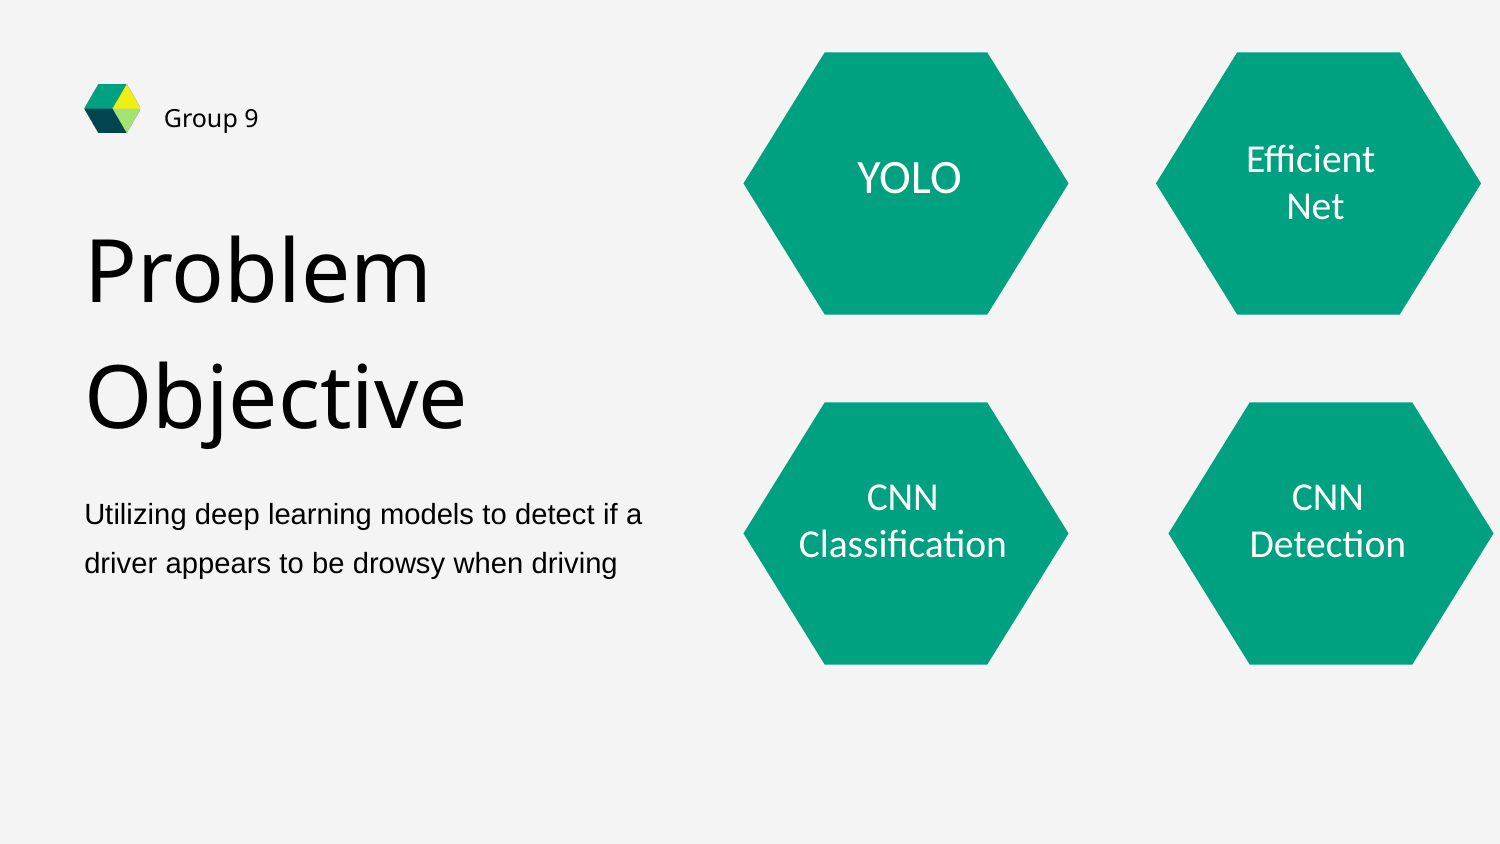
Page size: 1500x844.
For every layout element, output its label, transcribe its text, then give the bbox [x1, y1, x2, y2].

text_box [1217, 402, 1445, 455]
text_box YOLO [830, 130, 990, 236]
text_box [1168, 468, 1494, 665]
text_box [84, 84, 431, 133]
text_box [84, 193, 779, 567]
text_box [768, 468, 1069, 665]
text_box [1155, 52, 1482, 315]
text_box CNN Classification [783, 455, 1028, 561]
text_box CNN Detection [1203, 455, 1453, 561]
text_box [792, 402, 1020, 455]
text_box [743, 52, 1069, 315]
text_box Efficient Net [1190, 117, 1440, 223]
